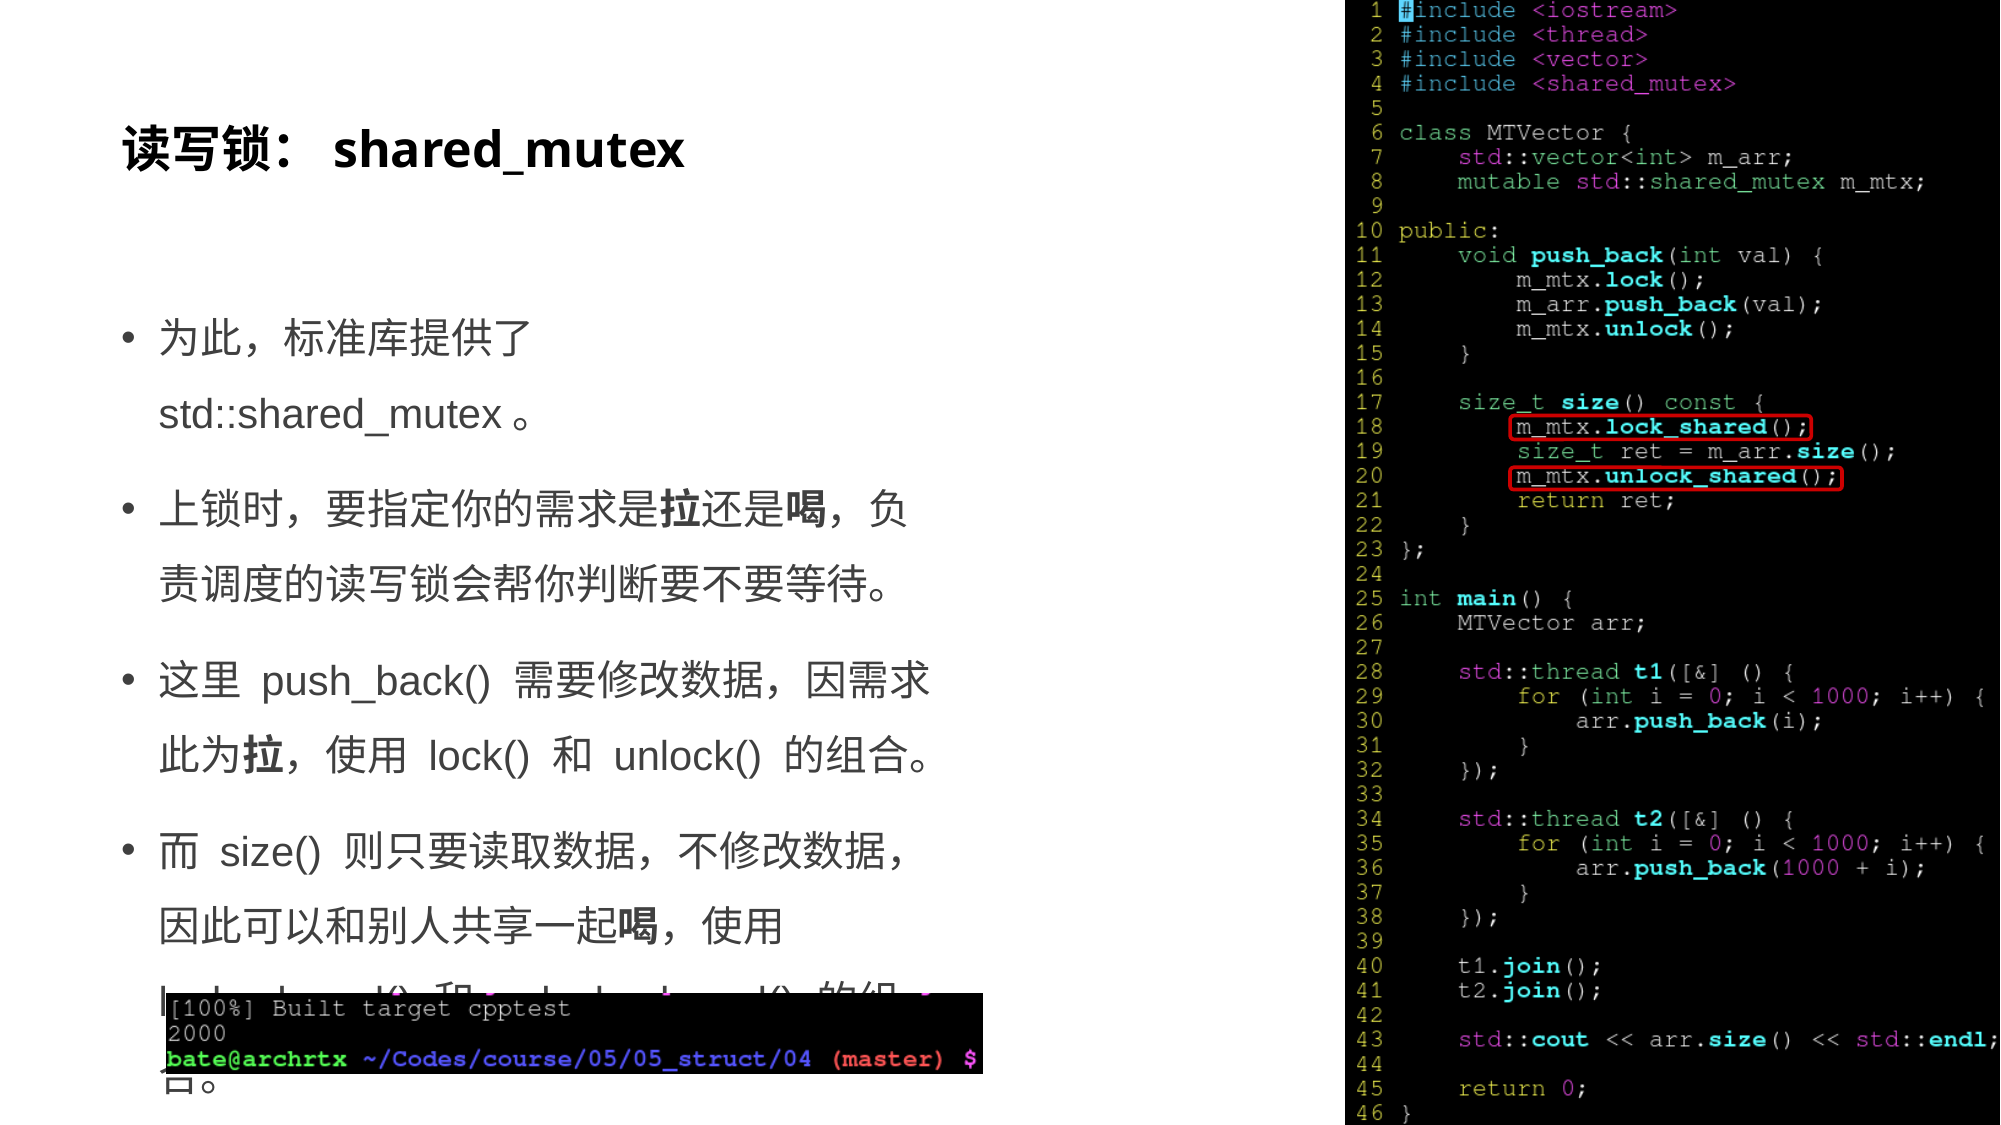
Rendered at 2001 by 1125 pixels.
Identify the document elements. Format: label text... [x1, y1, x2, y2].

list 为此，标准库提供了 std::shared_mutex。 上锁时，要指定你的需求是拉还是喝，负责调度的读写锁会帮你判断要不要等待。 这里 push_back() 需要修改数据，因需求此为拉，使用 lock() 和 unlock() 的组合。 而 size() 则只要读取数据，不修改数据，因此可以和别人共享一起喝，使用 lock_shared() 和 unlock_shared() 的组合。 [106, 279, 957, 994]
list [1345, 0, 2000, 1125]
picture [166, 993, 983, 1074]
title 读写锁：shared_mutex [106, 42, 1345, 260]
